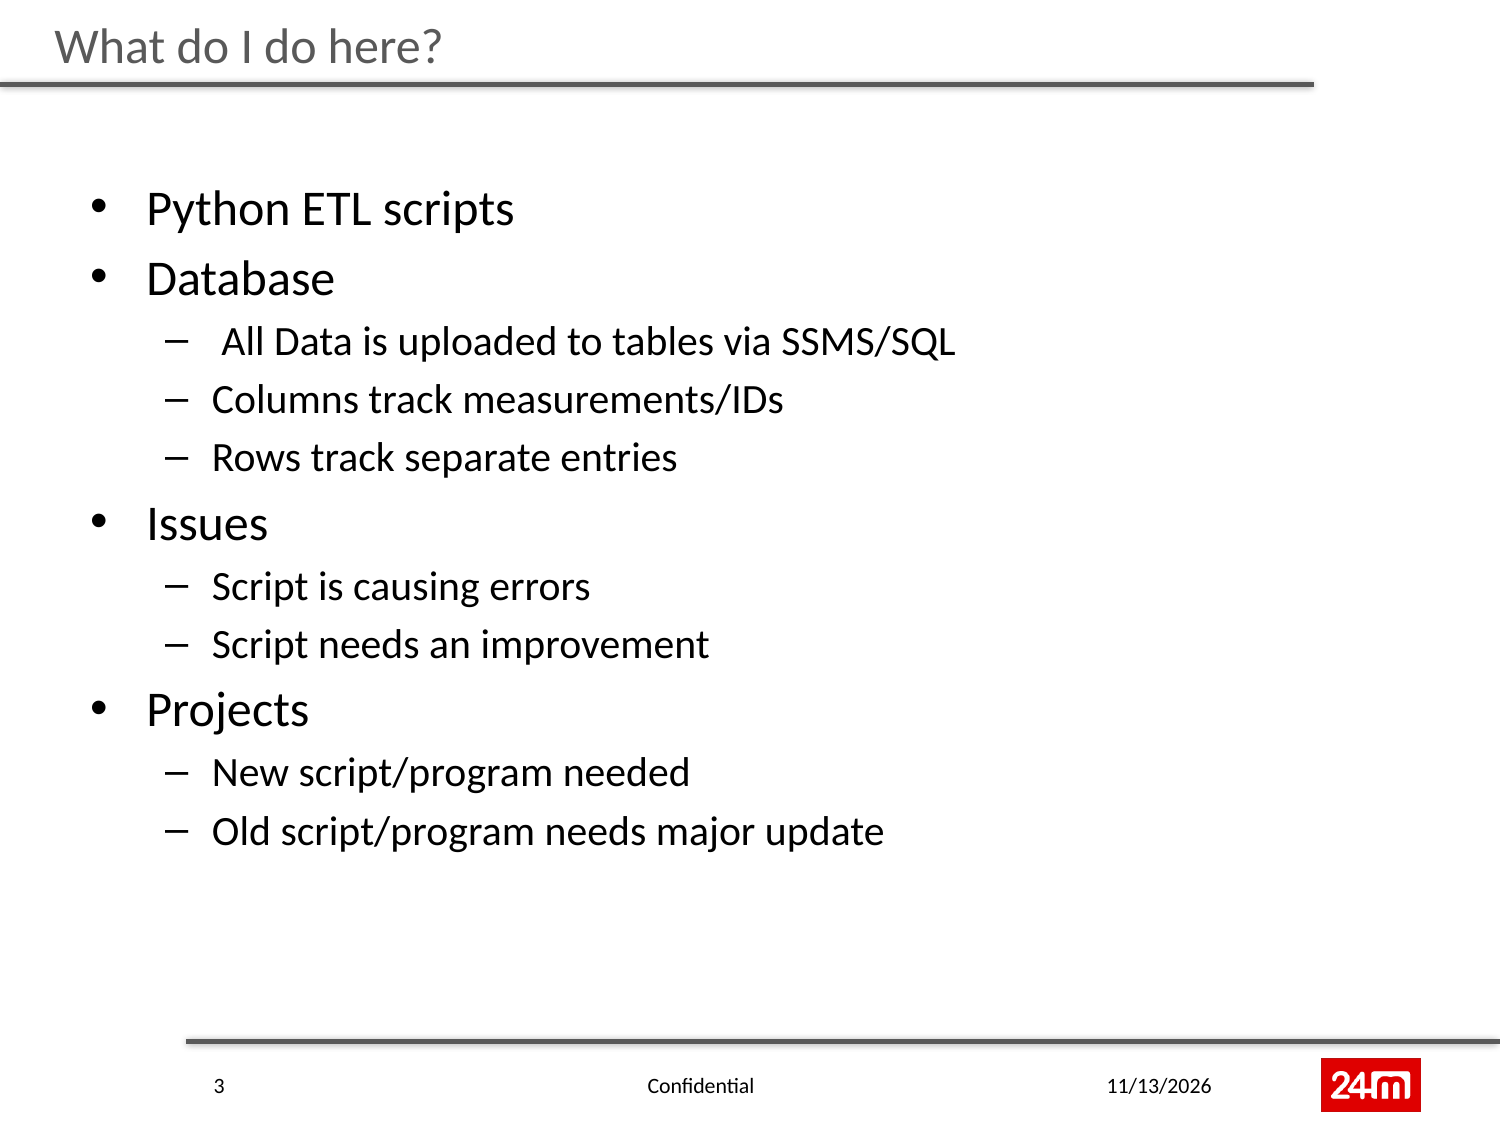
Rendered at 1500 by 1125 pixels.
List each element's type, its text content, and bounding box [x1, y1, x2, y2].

slide_number 3 [198, 1052, 310, 1117]
title What do I do here? [39, 11, 1312, 76]
picture [1321, 1058, 1421, 1112]
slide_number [1091, 1052, 1257, 1117]
list Python ETL scripts Database All Data is uploaded to tables via SSMS/SQL Columns track measurements/IDs Rows track separate entries Issues Script is causing errors Script needs an improvement Projects New script/program needed Old script/program needs major update [75, 167, 1425, 911]
footer Confidential [328, 1052, 1074, 1117]
